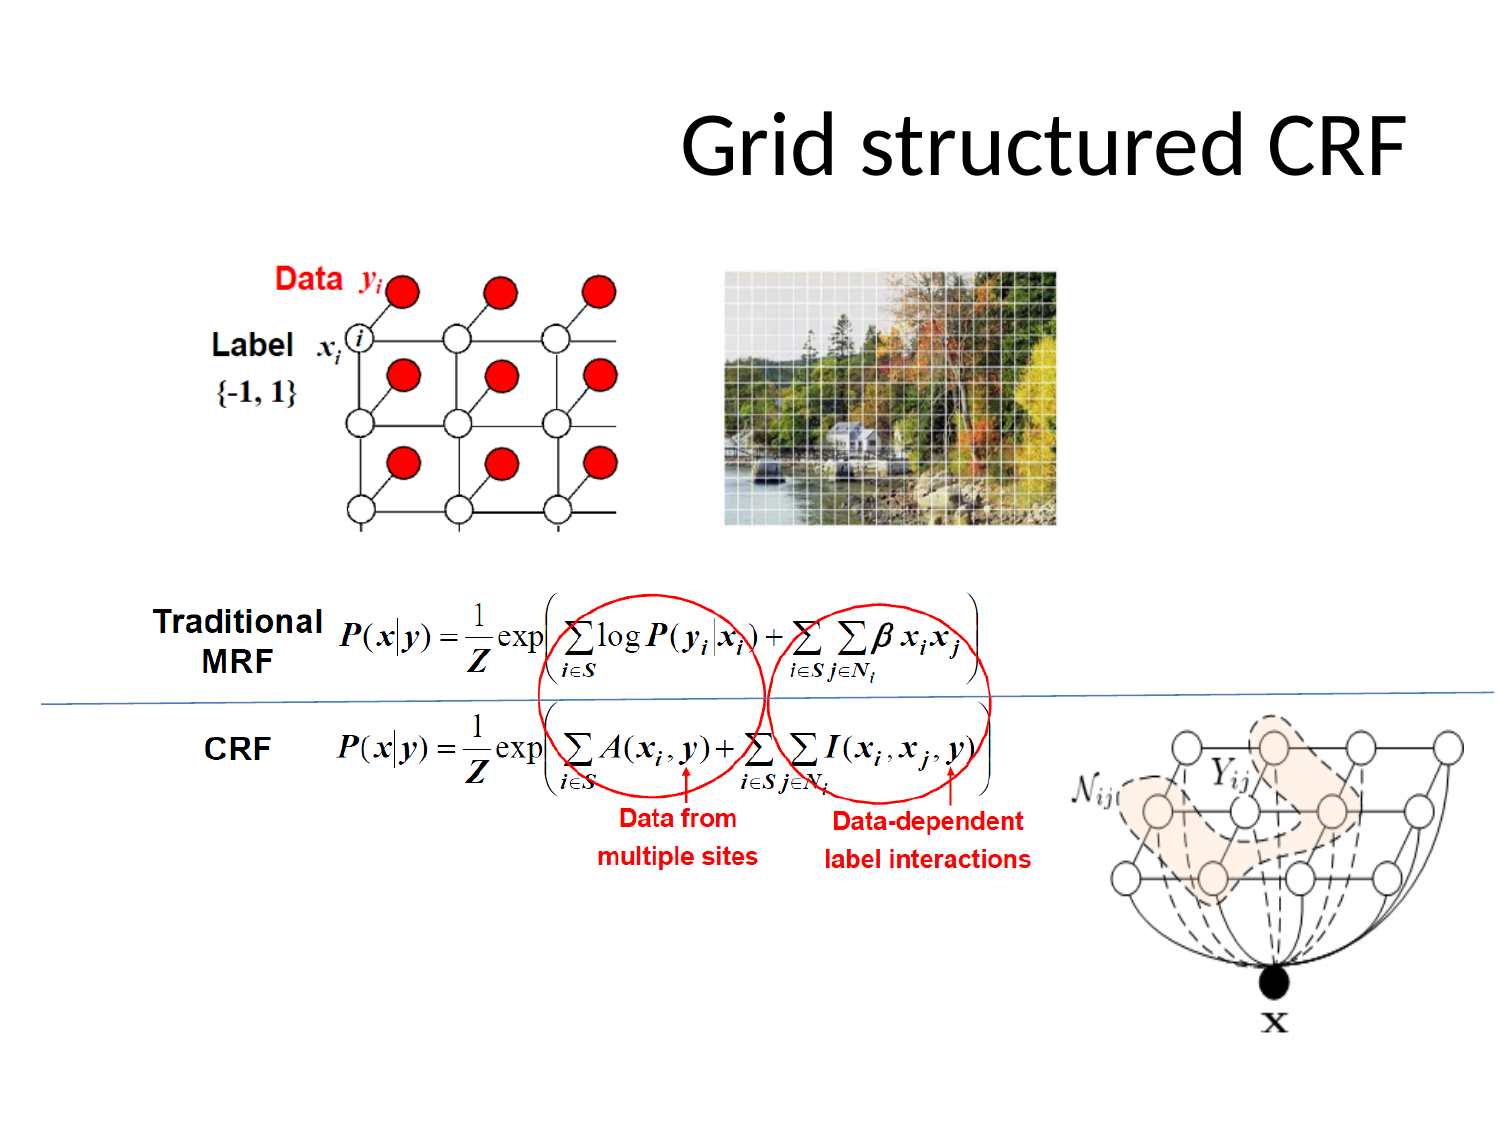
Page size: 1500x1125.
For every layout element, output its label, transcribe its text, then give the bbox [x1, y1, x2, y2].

picture [147, 573, 1048, 692]
title Grid structured CRF [75, 45, 1425, 233]
picture [203, 242, 1079, 544]
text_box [41, 692, 1495, 705]
picture [1056, 714, 1465, 1048]
picture [147, 705, 1048, 882]
